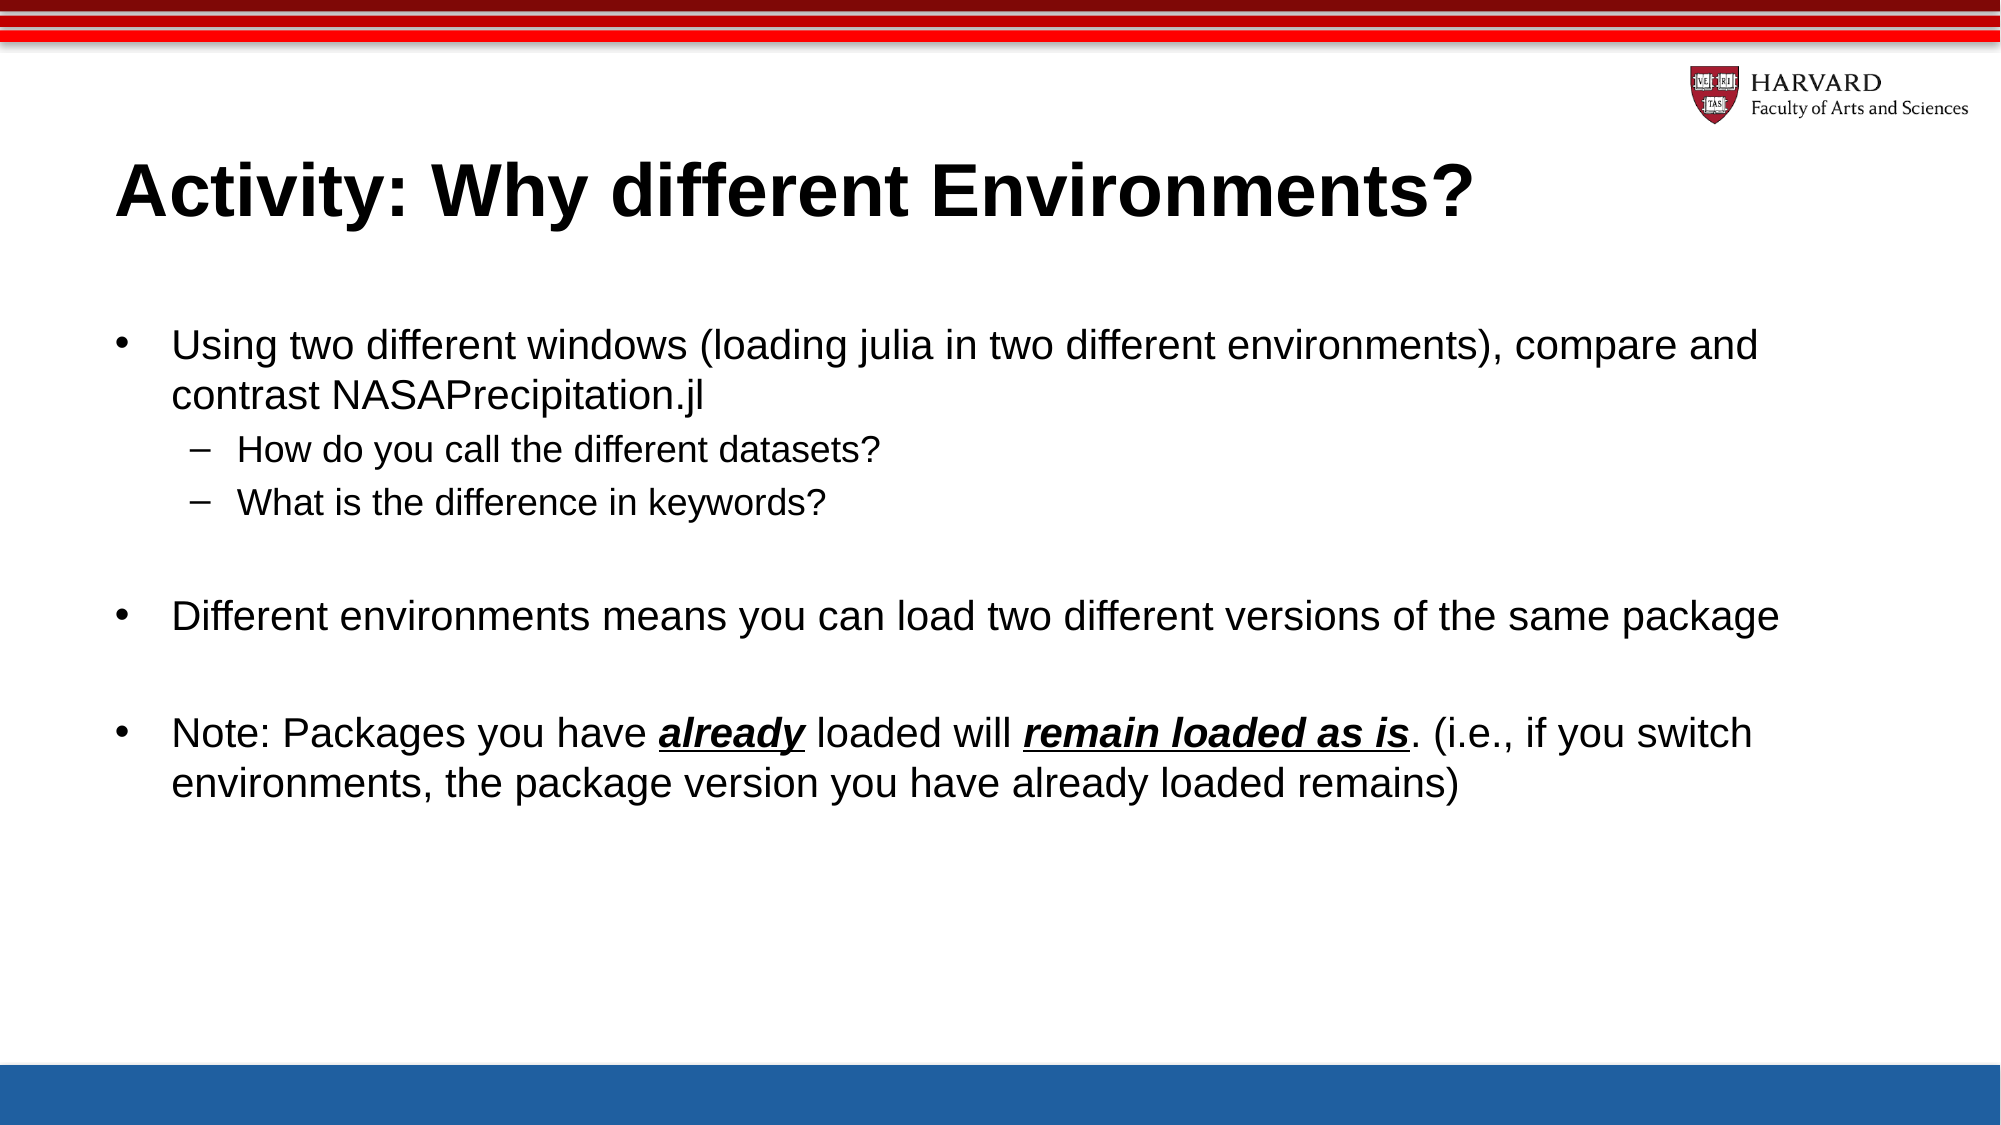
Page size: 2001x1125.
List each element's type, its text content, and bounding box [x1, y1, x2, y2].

title Activity: Why different Environments? [99, 92, 1900, 280]
list Using two different windows (loading julia in two different environments), compare and contrast NASAPrecipitation.jl How do you call the different datasets? What is the difference in keywords? Different environments means you can load two different versions of the same package Note: Packages you have already loaded will remain loaded as is. (i.e., if you switch environments, the package version you have already loaded remains) [99, 309, 1900, 946]
picture [1680, 57, 1979, 131]
